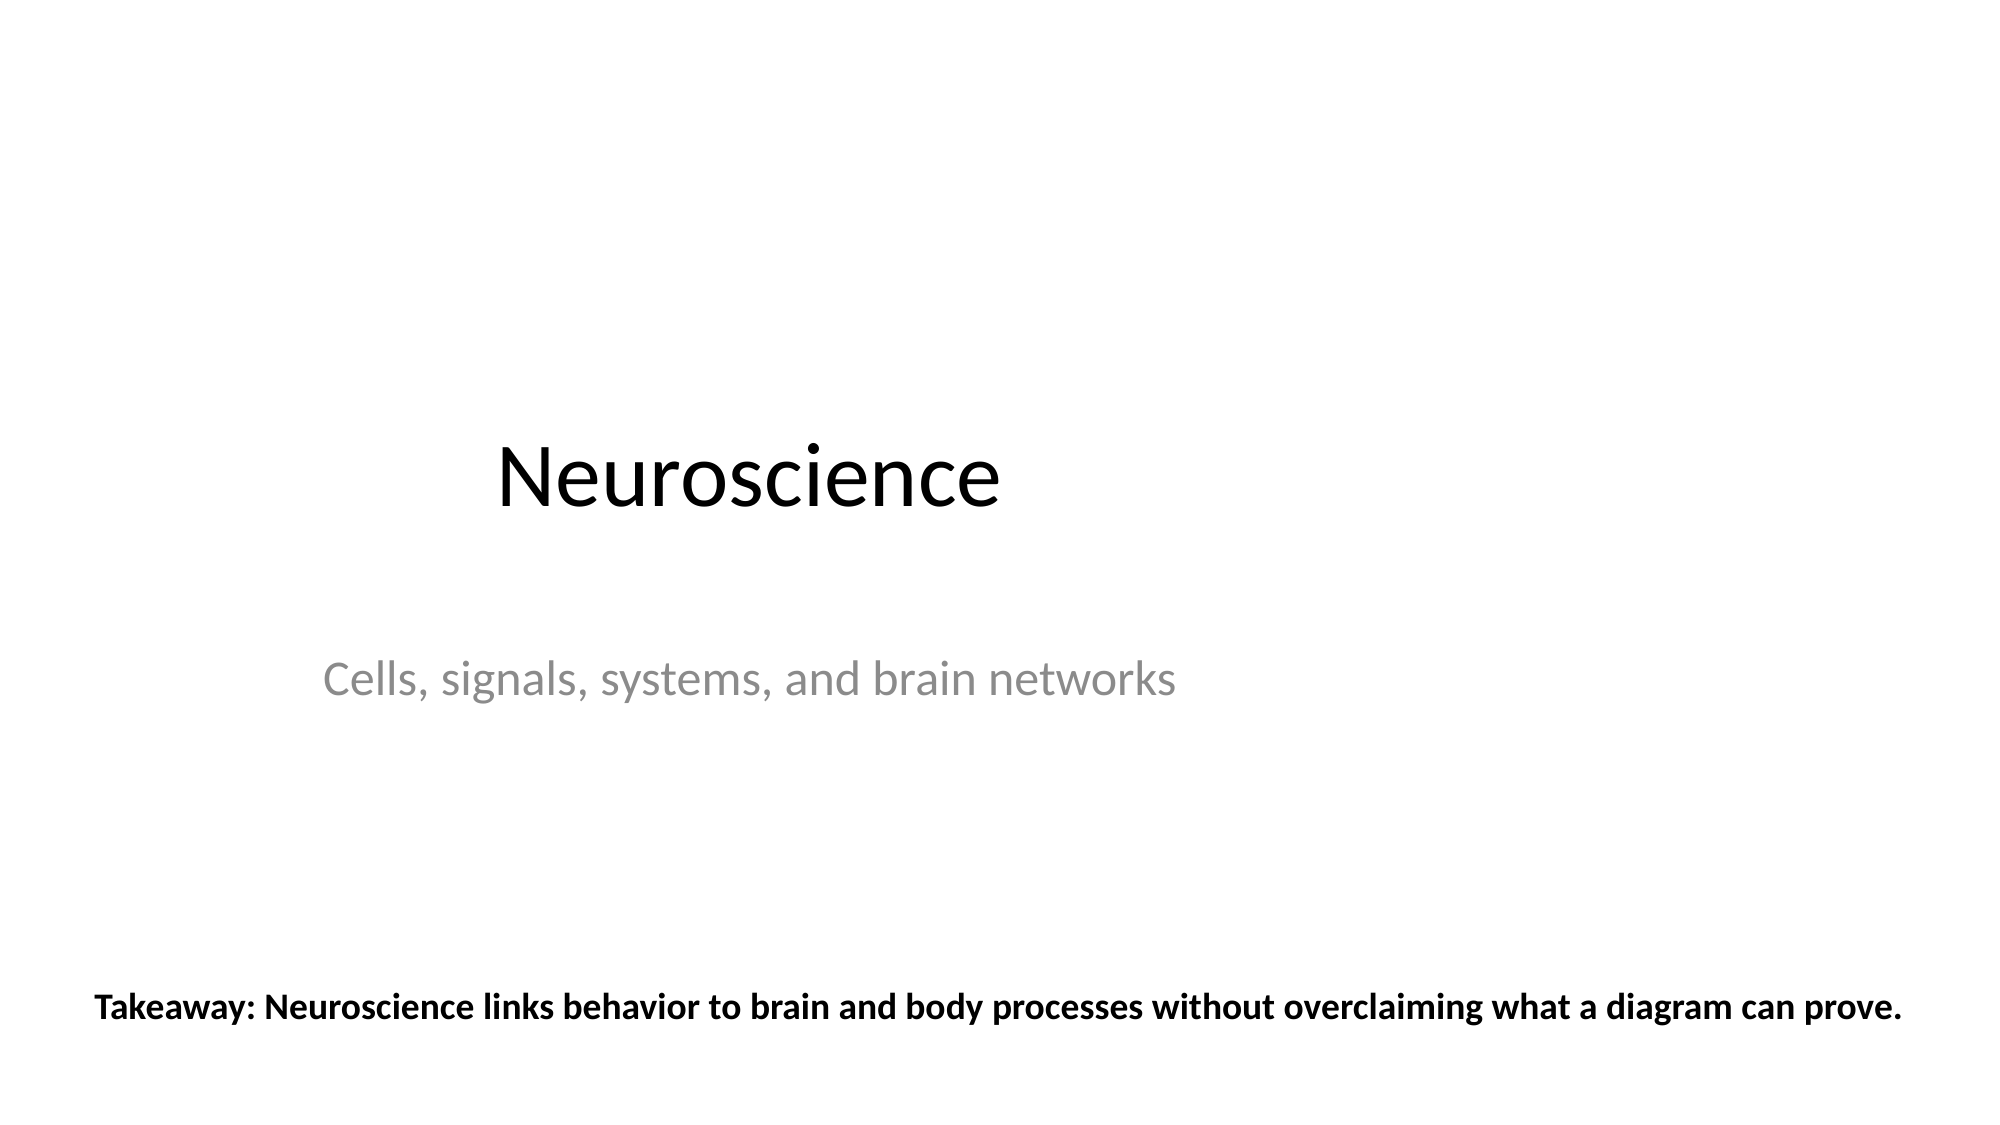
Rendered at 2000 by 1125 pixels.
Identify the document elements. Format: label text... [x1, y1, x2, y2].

subtitle Cells, signals, systems, and brain networks [225, 637, 1275, 925]
title Neuroscience [112, 349, 1388, 591]
text_box Takeaway: Neuroscience links behavior to brain and body processes without overclaiming what a diagram can prove. [79, 974, 1921, 1035]
